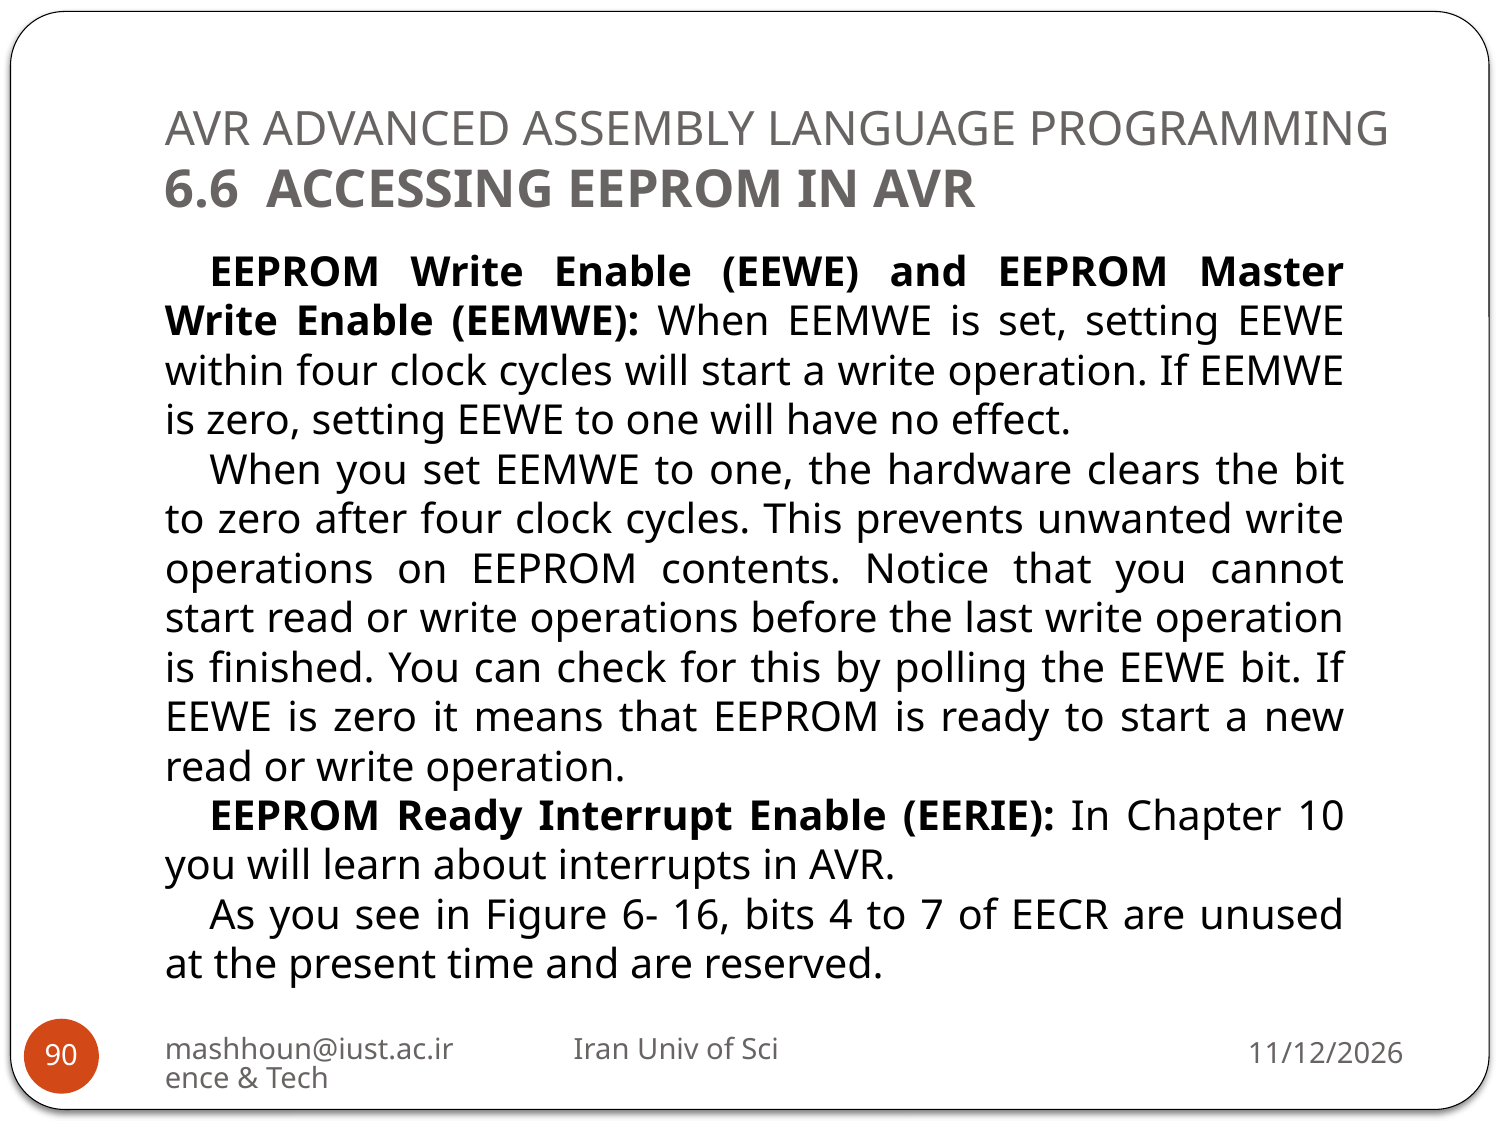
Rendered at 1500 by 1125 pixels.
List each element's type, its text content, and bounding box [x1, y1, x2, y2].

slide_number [1012, 1015, 1419, 1094]
title AVR ADVANCED ASSEMBLY LANGUAGE PROGRAMMING 6.6 ACCESSING EEPROM IN AVR [150, 45, 1425, 233]
slide_number 90 [23, 1018, 99, 1094]
list EEPROM Write Enable (EEWE) and EEPROM Master Write Enable (EEMWE): When EEMWE is set, setting EEWE within four clock cycles will start a write operation. If EEMWE is zero, setting EEWE to one will have no effect. When you set EEMWE to one, the hardware clears the bit to zero after four clock cycles. This prevents unwanted write operations on EEPROM contents. Notice that you cannot start read or write operations before the last write operation is finished. You can check for this by polling the EEWE bit. If EEWE is zero it means that EEPROM is ready to start a new read or write operation. EEPROM Ready Interrupt Enable (EERIE): In Chapter 10 you will learn about interrupts in AVR. As you see in Figure 6- 16, bits 4 to 7 of EECR are unused at the present time and are reserved. [150, 237, 1360, 997]
footer mashhoun@iust.ac.ir Iran Univ of Science & Tech [150, 1012, 800, 1088]
